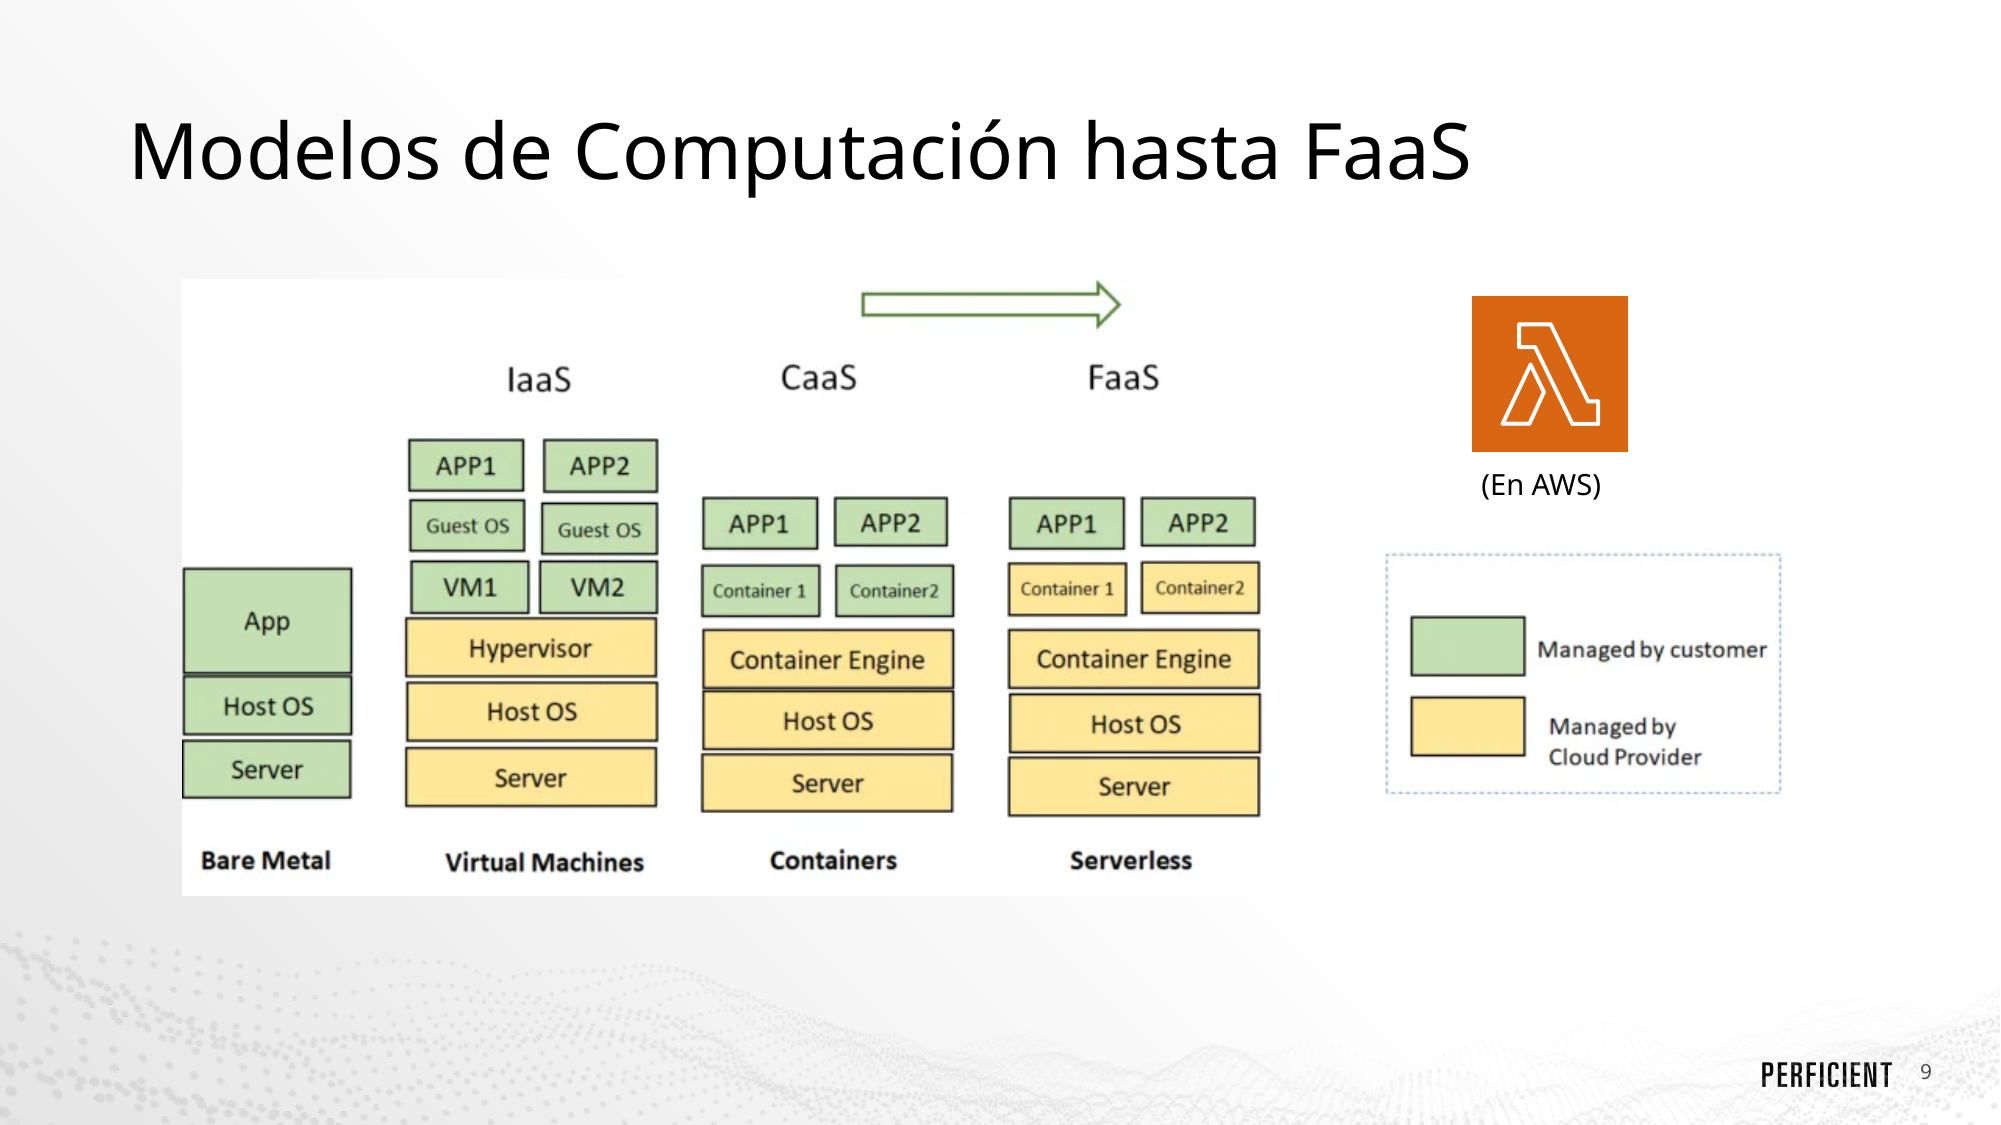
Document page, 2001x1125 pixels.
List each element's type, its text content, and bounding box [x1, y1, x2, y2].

picture [182, 279, 1783, 896]
picture [1743, 1045, 1911, 1104]
title Modelos de Computación hasta FaaS [128, 112, 1872, 331]
